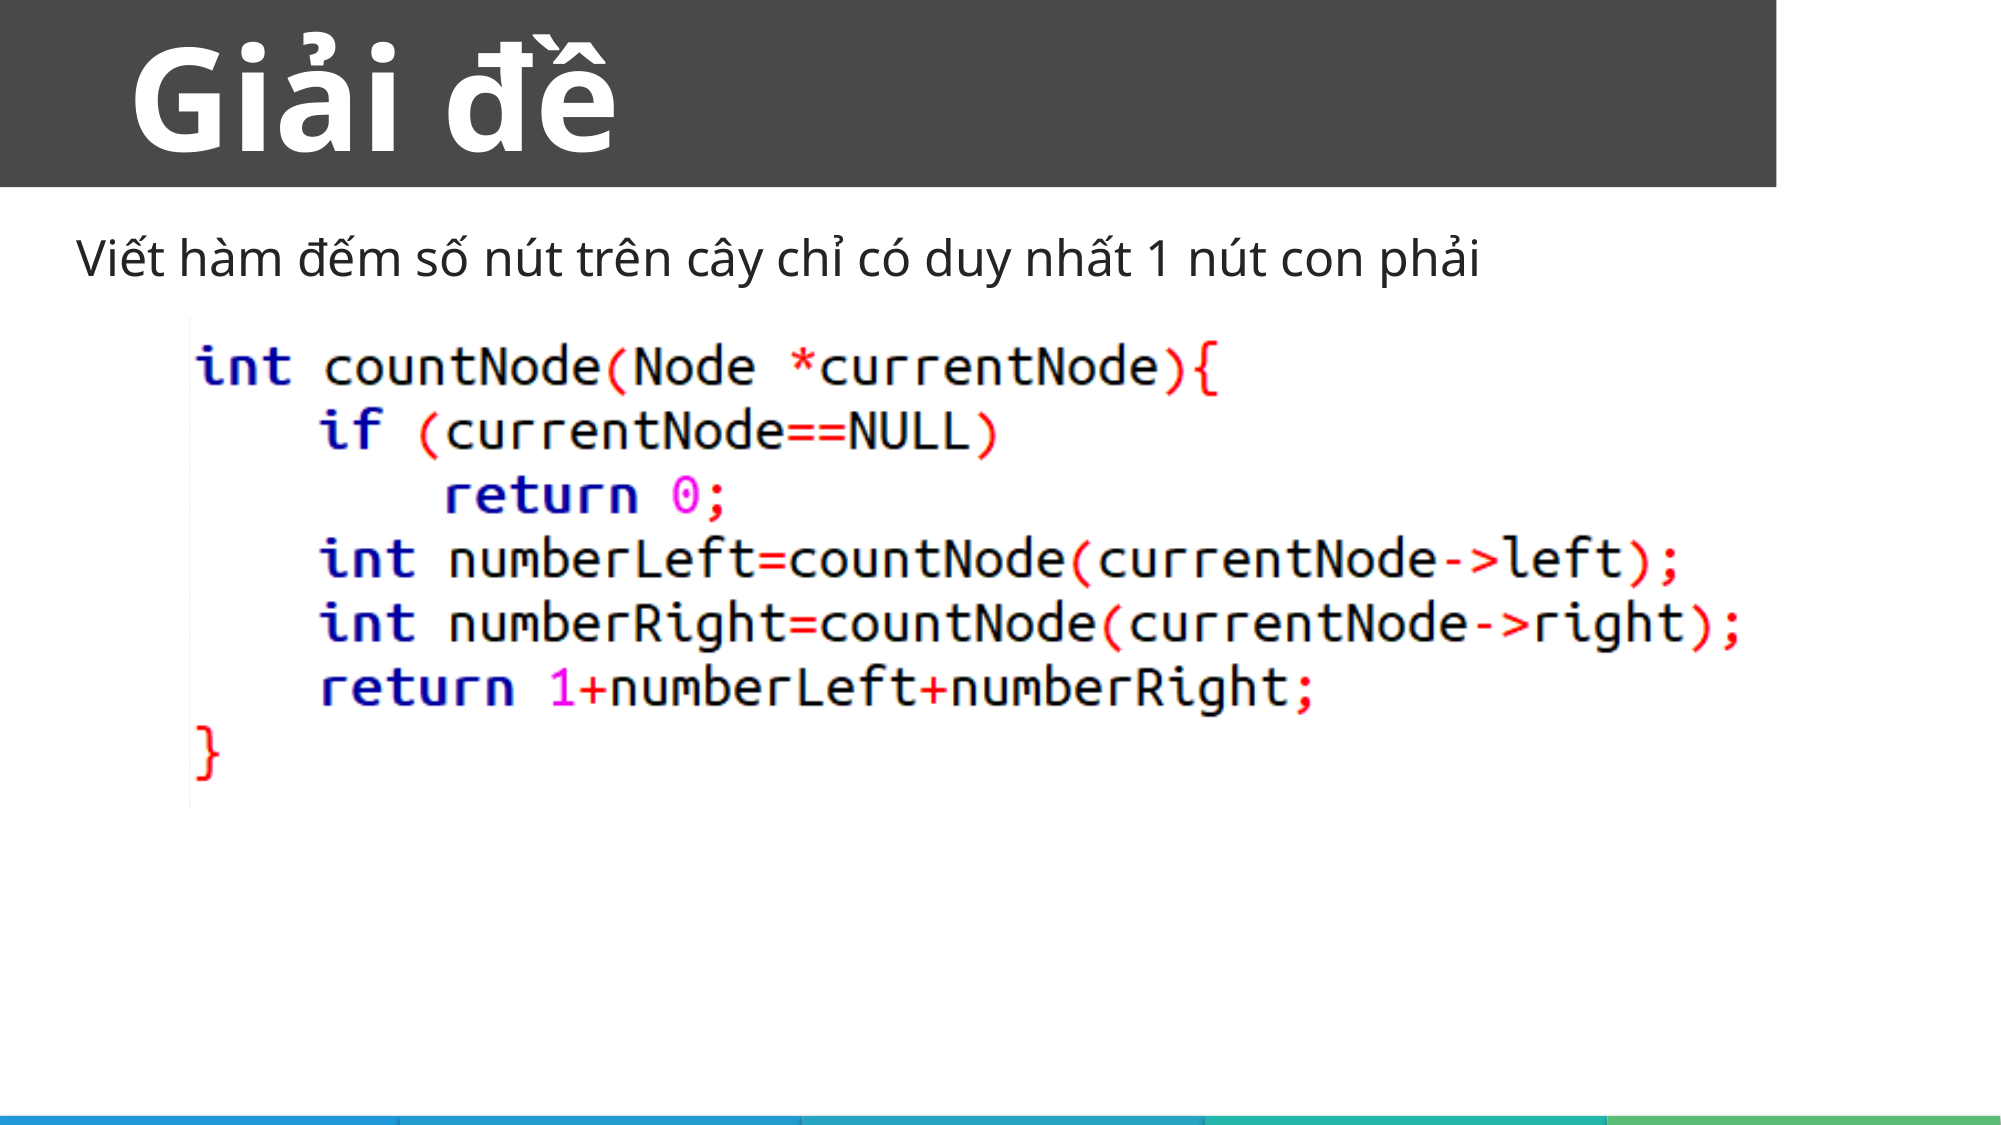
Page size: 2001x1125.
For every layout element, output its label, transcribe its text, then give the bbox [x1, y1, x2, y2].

picture [189, 316, 1777, 809]
text_box Giải đề [0, 0, 1777, 188]
text_box Viết hàm đếm số nút trên cây chỉ có duy nhất 1 nút con phải [61, 189, 1777, 295]
